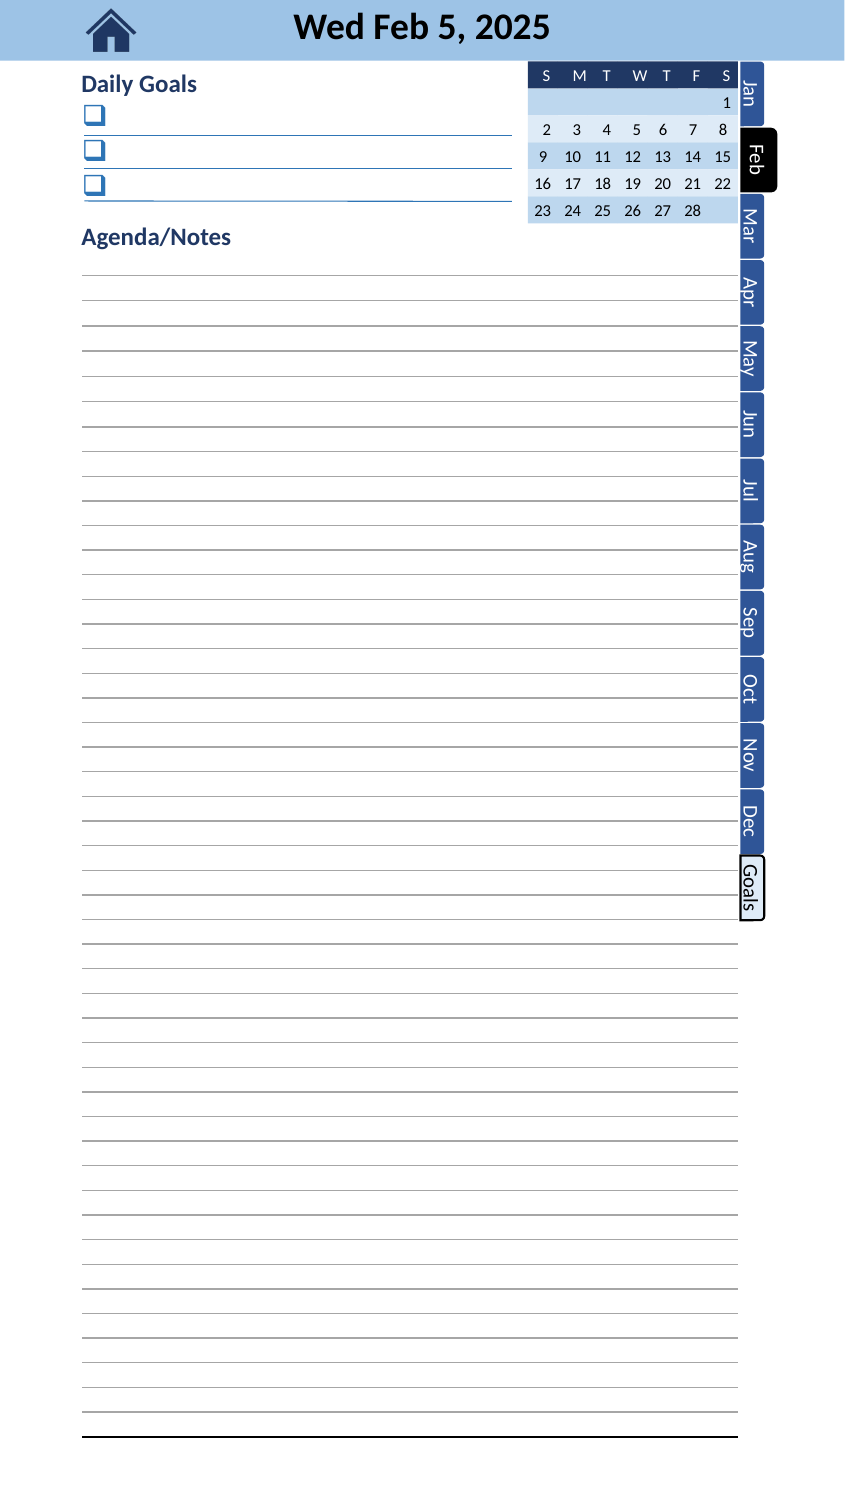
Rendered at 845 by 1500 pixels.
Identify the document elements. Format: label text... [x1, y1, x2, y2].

picture [82, 1, 140, 59]
list Wed Feb 5, 2025 [190, 0, 655, 61]
